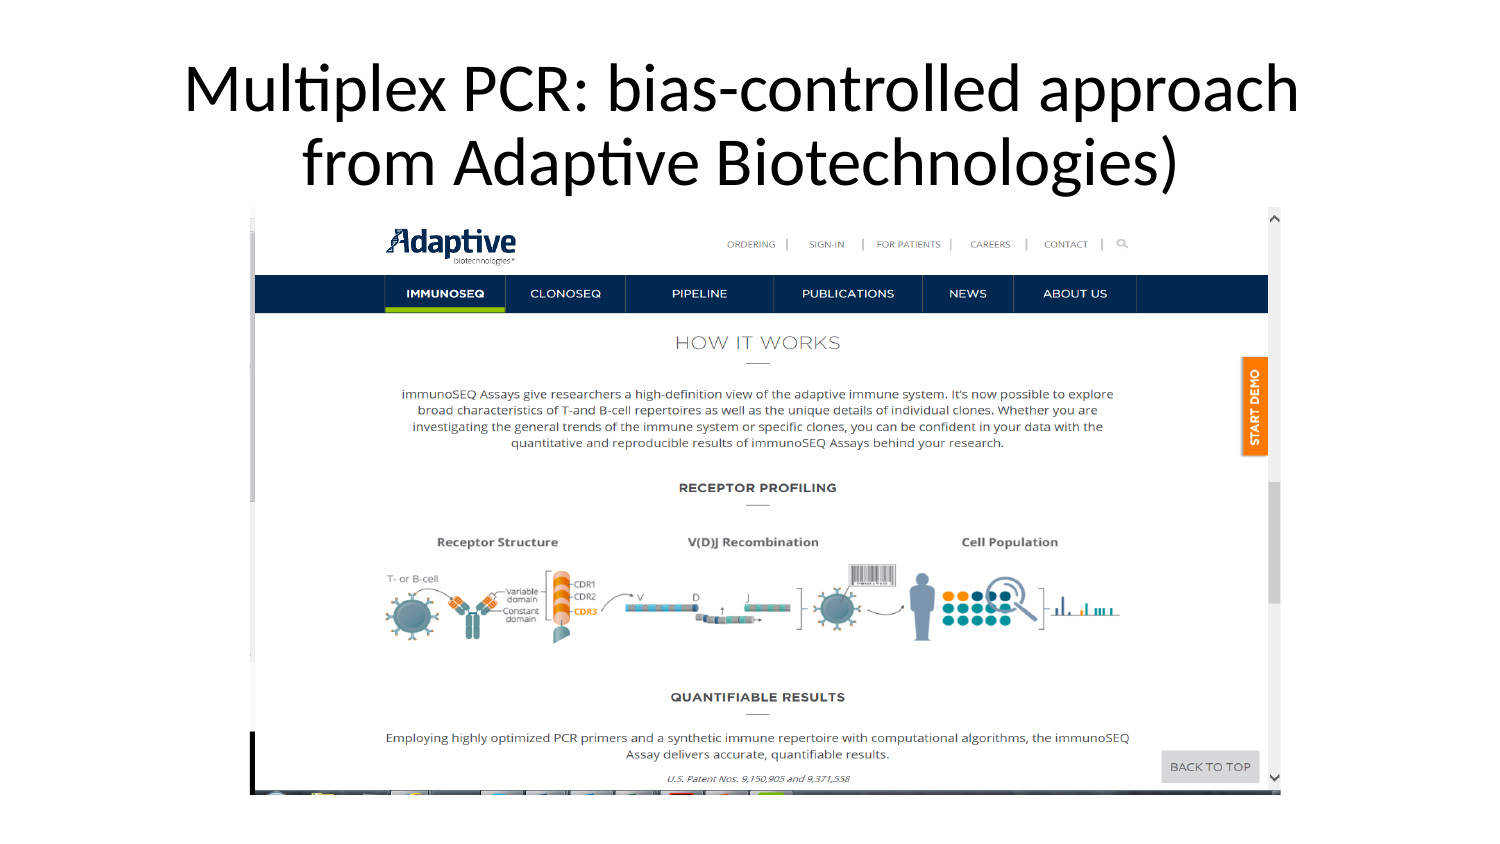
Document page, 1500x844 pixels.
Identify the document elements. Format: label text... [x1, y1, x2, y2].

title Multiplex PCR: bias-controlled approach from Adaptive Biotechnologies) [103, 44, 1397, 208]
picture [249, 207, 1281, 795]
